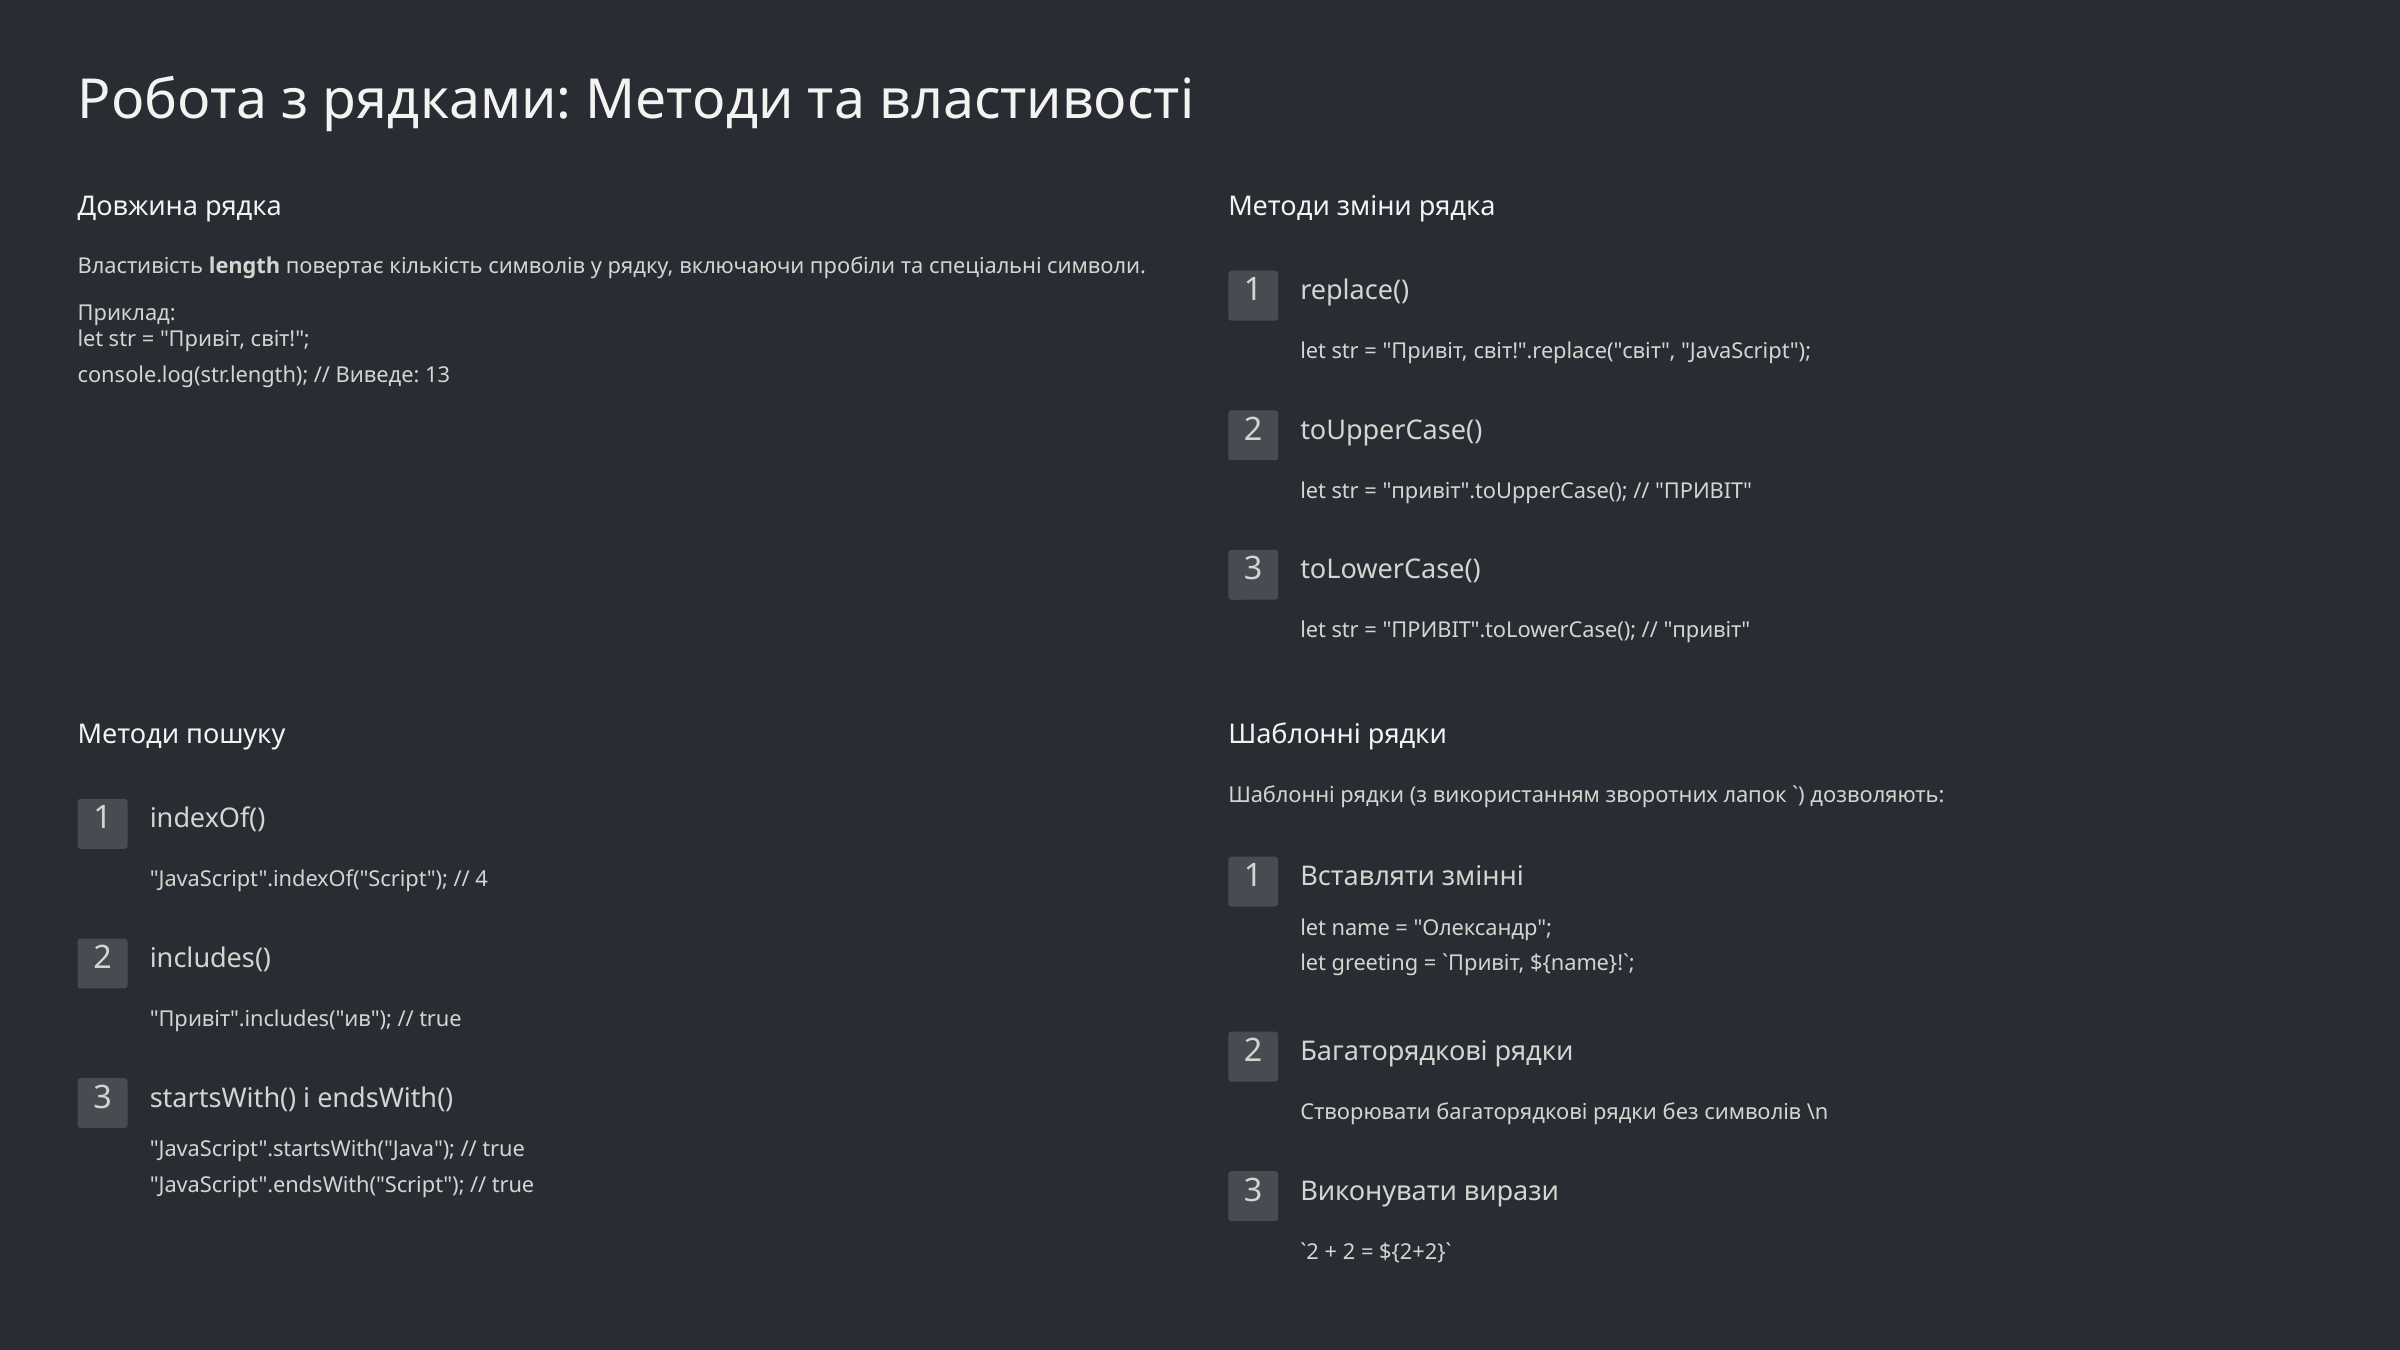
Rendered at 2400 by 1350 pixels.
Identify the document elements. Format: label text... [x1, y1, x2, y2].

text_box indexOf() [149, 798, 428, 834]
text_box Методи пошуку [77, 714, 356, 749]
text_box Довжина рядка [77, 186, 356, 221]
text_box 3 [1236, 553, 1270, 596]
text_box Багаторядкові рядки [1300, 1031, 1580, 1067]
text_box [1228, 1031, 1279, 1082]
text_box 2 [1236, 414, 1270, 457]
text_box Приклад: let str = "Привіт, світ!"; console.log(str.length); // Виведе: 13 [77, 298, 1173, 406]
text_box includes() [149, 938, 428, 974]
text_box [1228, 856, 1279, 907]
text_box [1228, 1171, 1279, 1222]
text_box [1228, 549, 1279, 600]
text_box 1 [1236, 860, 1270, 903]
text_box toUpperCase() [1300, 410, 1578, 445]
text_box Створювати багаторядкові рядки без символів \n [1300, 1088, 2324, 1125]
text_box 3 [1236, 1175, 1270, 1218]
text_box [1228, 410, 1279, 461]
text_box "JavaScript".startsWith("Java"); // true "JavaScript".endsWith("Script"); // true [149, 1134, 1173, 1206]
text_box Властивість length повертає кількість символів у рядку, включаючи пробіли та спеціальні символи. [77, 242, 1173, 279]
text_box Шаблонні рядки [1228, 714, 1506, 749]
text_box "JavaScript".indexOf("Script"); // 4 [149, 855, 1173, 892]
text_box "Привіт".includes("ив"); // true [149, 995, 1173, 1031]
text_box replace() [1300, 270, 1578, 306]
text_box 1 [85, 803, 120, 845]
text_box Шаблонні рядки (з використанням зворотних лапок `) дозволяють: [1228, 771, 2324, 807]
text_box [77, 798, 128, 849]
text_box let str = "привіт".toUpperCase(); // "ПРИВІТ" [1300, 467, 2324, 503]
text_box 3 [85, 1082, 120, 1124]
text_box let name = "Олександр"; let greeting = `Привіт, ${name}!`; [1300, 913, 2324, 985]
text_box [1228, 270, 1279, 321]
text_box `2 + 2 = ${2+2}` [1300, 1228, 2324, 1264]
text_box toLowerCase() [1300, 549, 1578, 585]
text_box Вставляти змінні [1300, 856, 1578, 892]
text_box 2 [1236, 1035, 1270, 1078]
text_box Виконувати вирази [1300, 1171, 1578, 1206]
text_box let str = "Привіт, світ!".replace("світ", "JavaScript"); [1300, 327, 2324, 364]
text_box [77, 938, 128, 989]
text_box 1 [1236, 274, 1270, 317]
text_box let str = "ПРИВІТ".toLowerCase(); // "привіт" [1300, 606, 2324, 643]
text_box [77, 1078, 128, 1129]
text_box 2 [85, 942, 120, 985]
text_box Методи зміни рядка [1228, 186, 1506, 221]
text_box startsWith() і endsWith() [149, 1078, 461, 1113]
text_box Робота з рядками: Методи та властивості [77, 61, 1177, 131]
